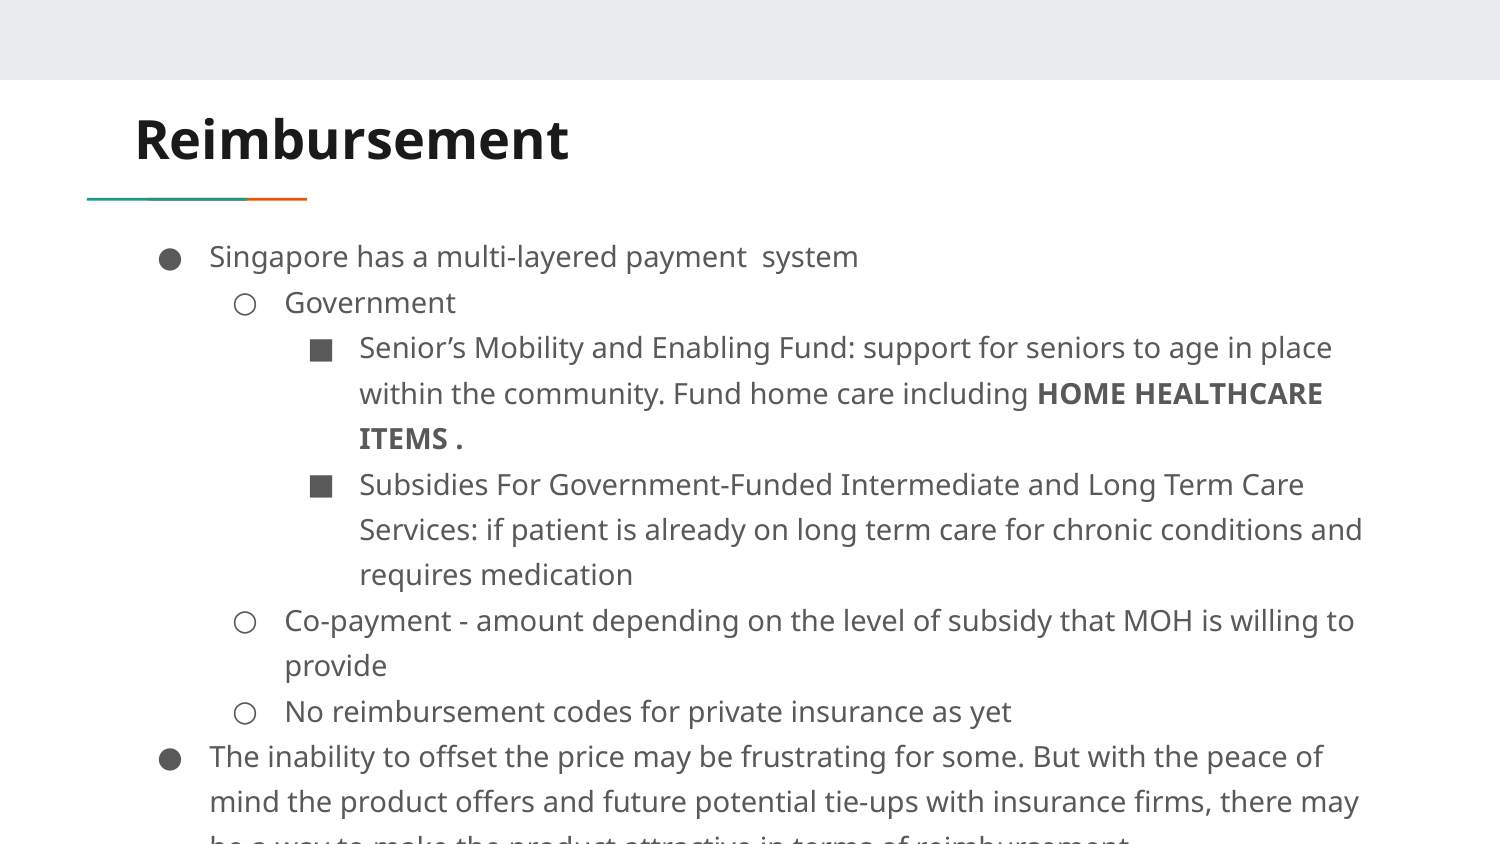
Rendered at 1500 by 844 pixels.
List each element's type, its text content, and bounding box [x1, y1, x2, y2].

title Reimbursement [119, 90, 1381, 178]
list Singapore has a multi-layered payment system Government Senior’s Mobility and Enabling Fund: support for seniors to age in place within the community. Fund home care including HOME HEALTHCARE ITEMS . Subsidies For Government-Funded Intermediate and Long Term Care Services: if patient is already on long term care for chronic conditions and requires medication Co-payment - amount depending on the level of subsidy that MOH is willing to provide No reimbursement codes for private insurance as yet The inability to offset the price may be frustrating for some. But with the peace of mind the product offers and future potential tie-ups with insurance firms, there may be a way to make the product attractive in terms of reimbursement. [119, 213, 1381, 825]
